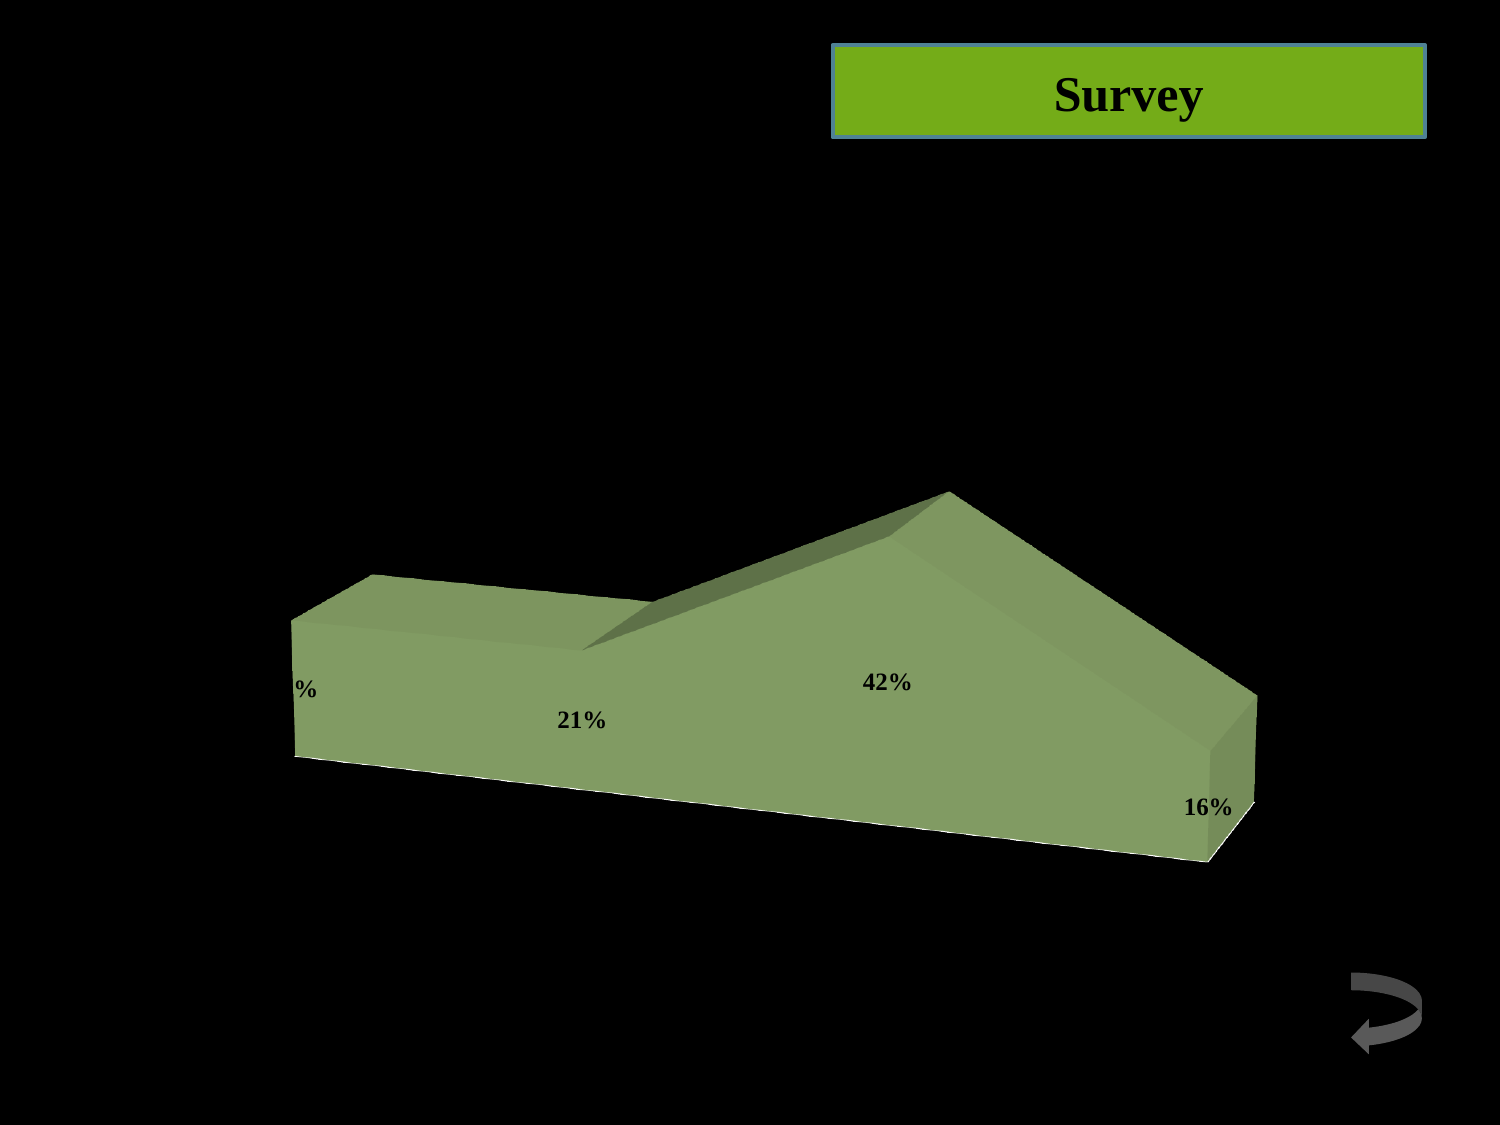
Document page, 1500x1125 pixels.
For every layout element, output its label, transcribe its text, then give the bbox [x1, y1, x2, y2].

text_box [1348, 970, 1425, 1057]
text_box Survey [831, 43, 1427, 139]
chart [135, 231, 1377, 918]
